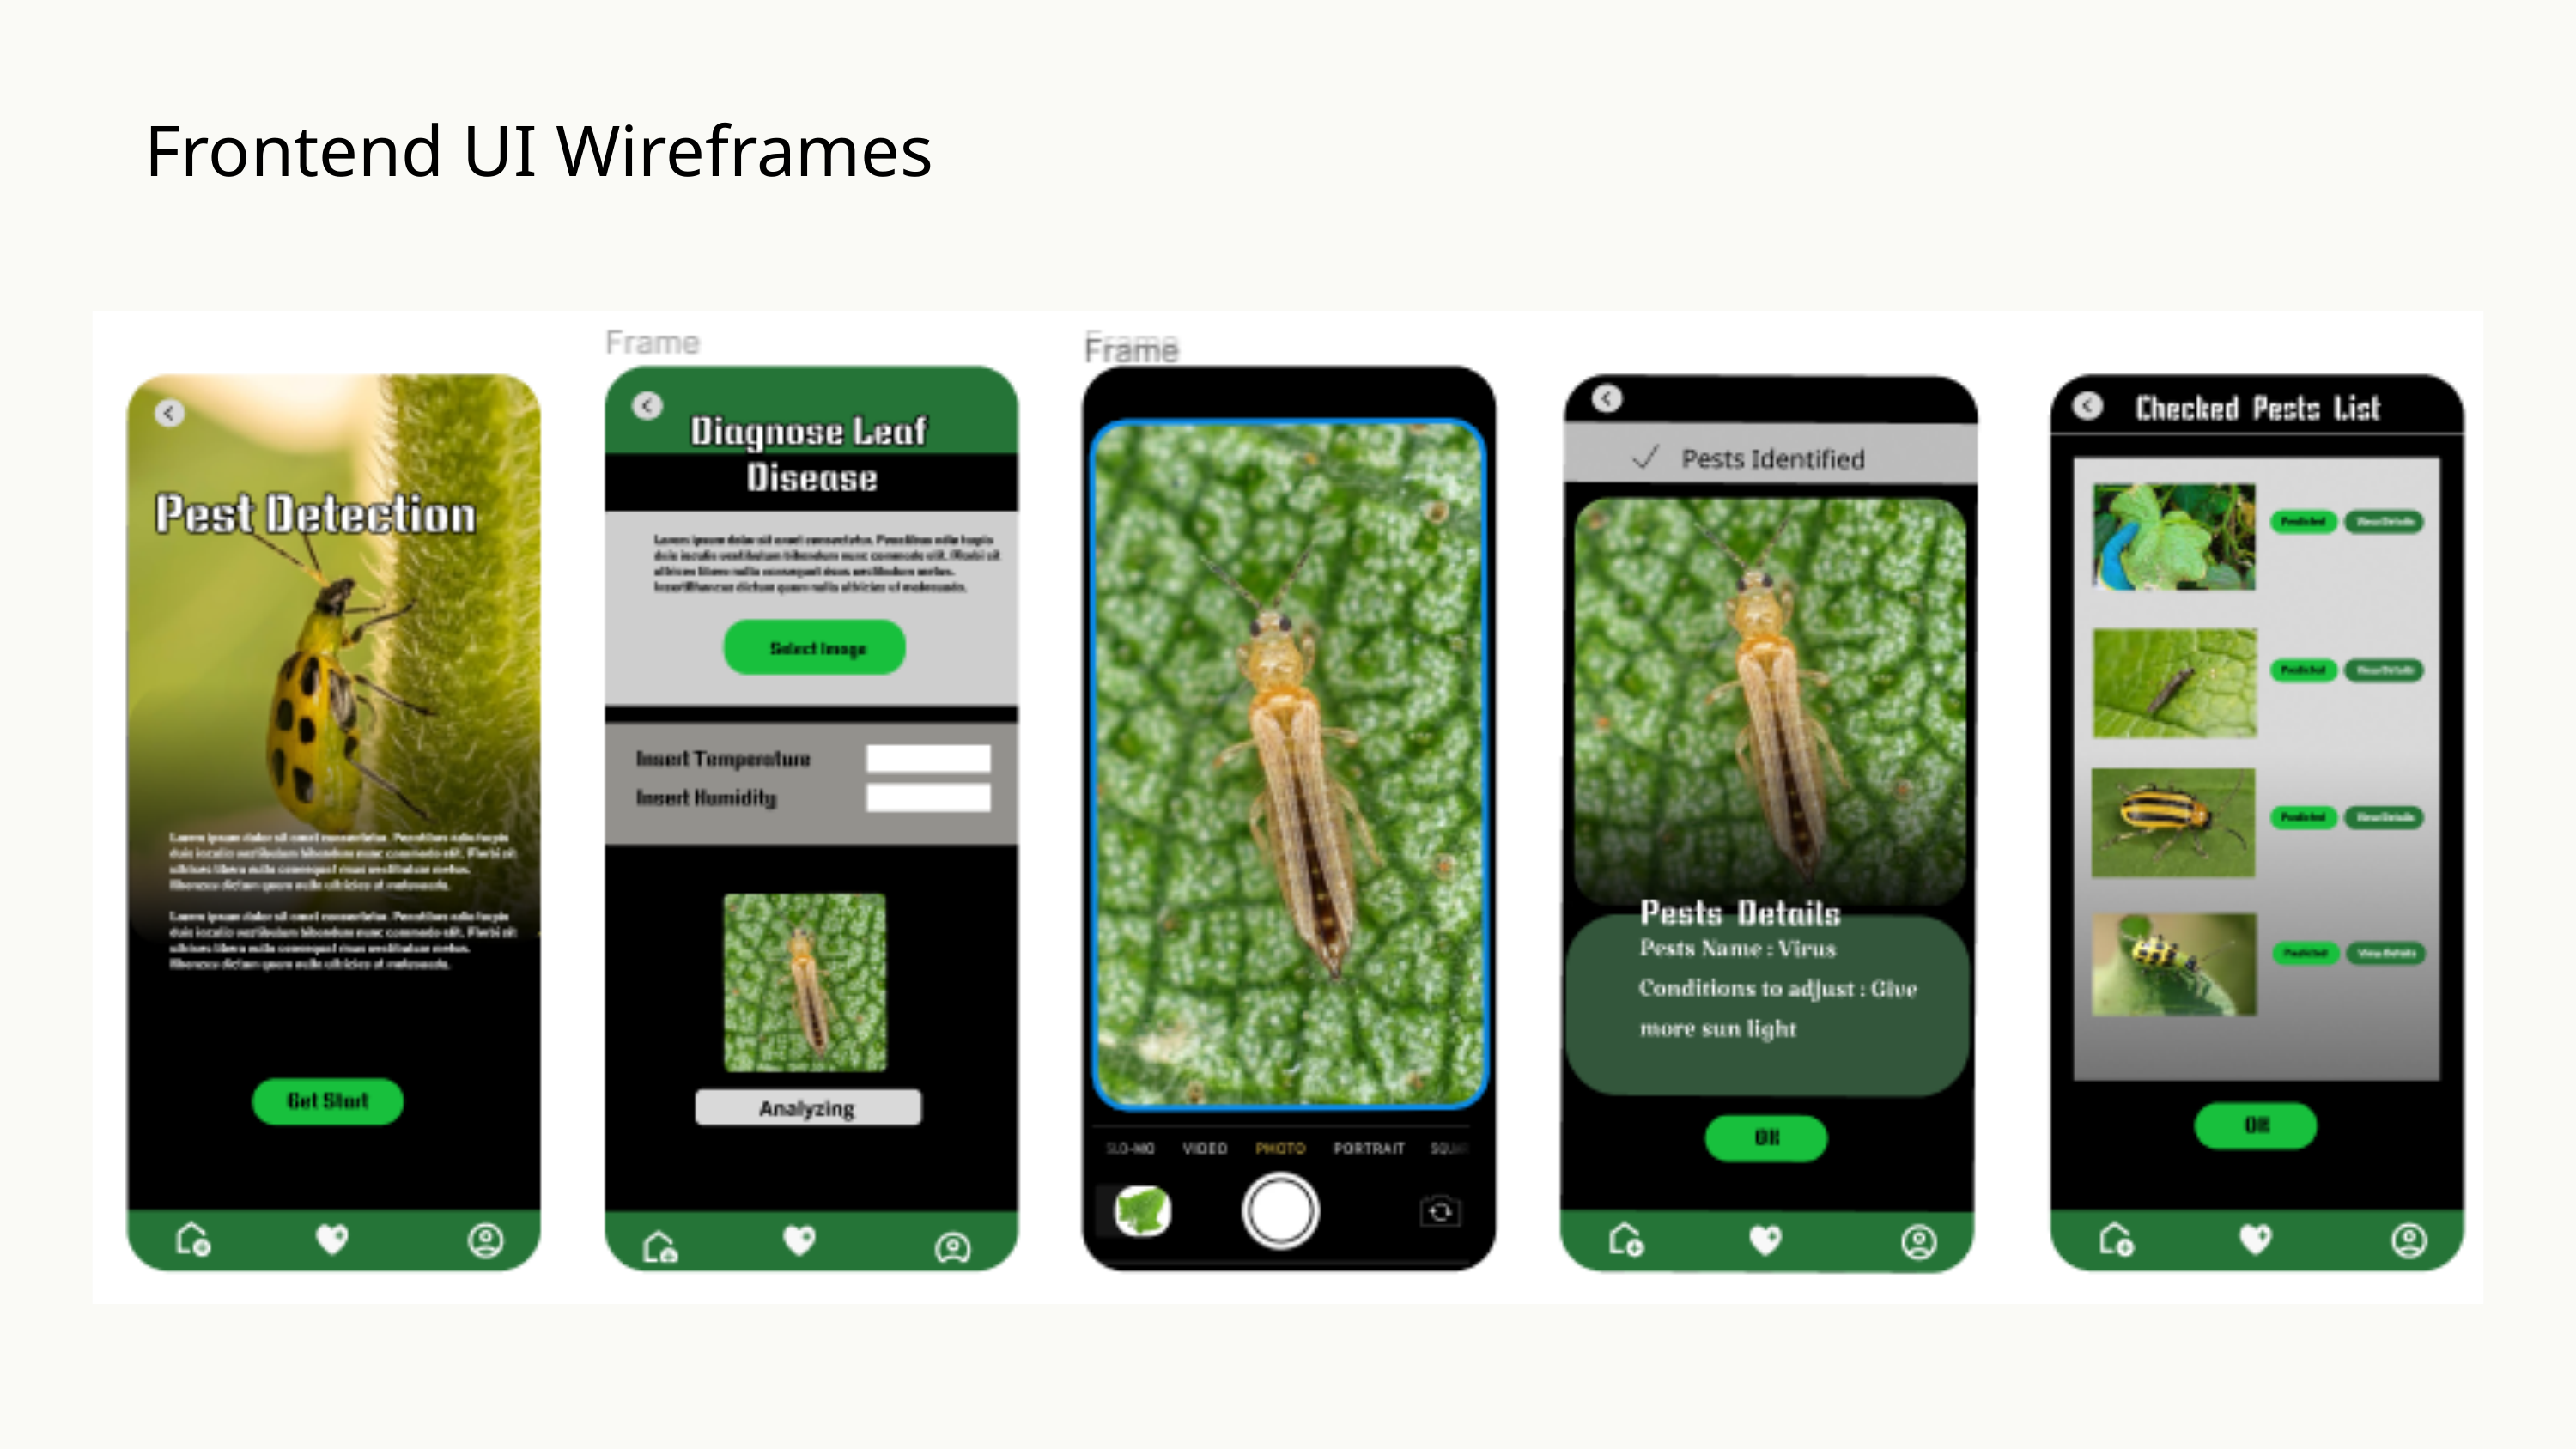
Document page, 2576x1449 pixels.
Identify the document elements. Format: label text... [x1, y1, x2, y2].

text_box [92, 311, 2484, 1304]
text_box Frontend UI Wireframes [144, 93, 1008, 191]
